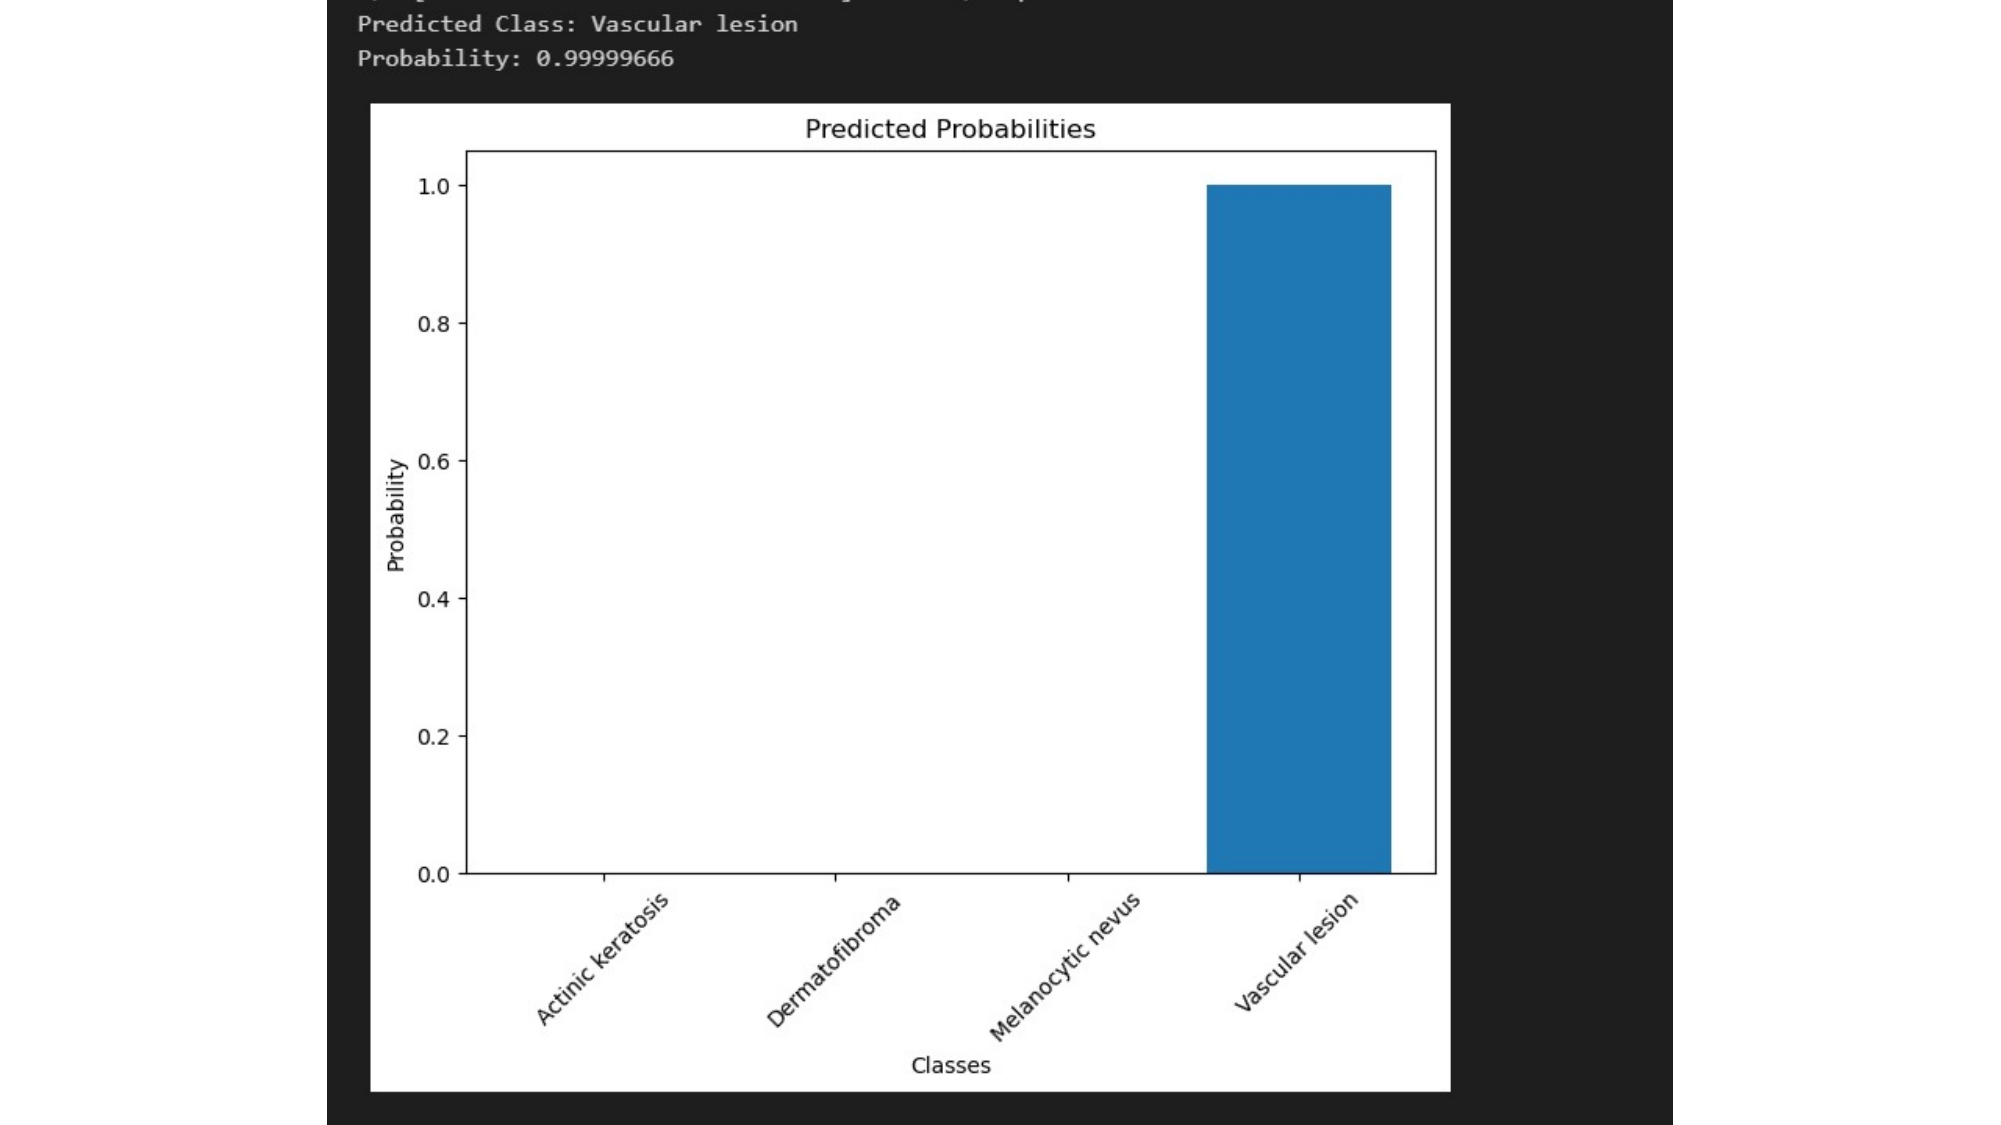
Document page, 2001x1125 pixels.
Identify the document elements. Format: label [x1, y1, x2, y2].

picture [326, 0, 1674, 1125]
